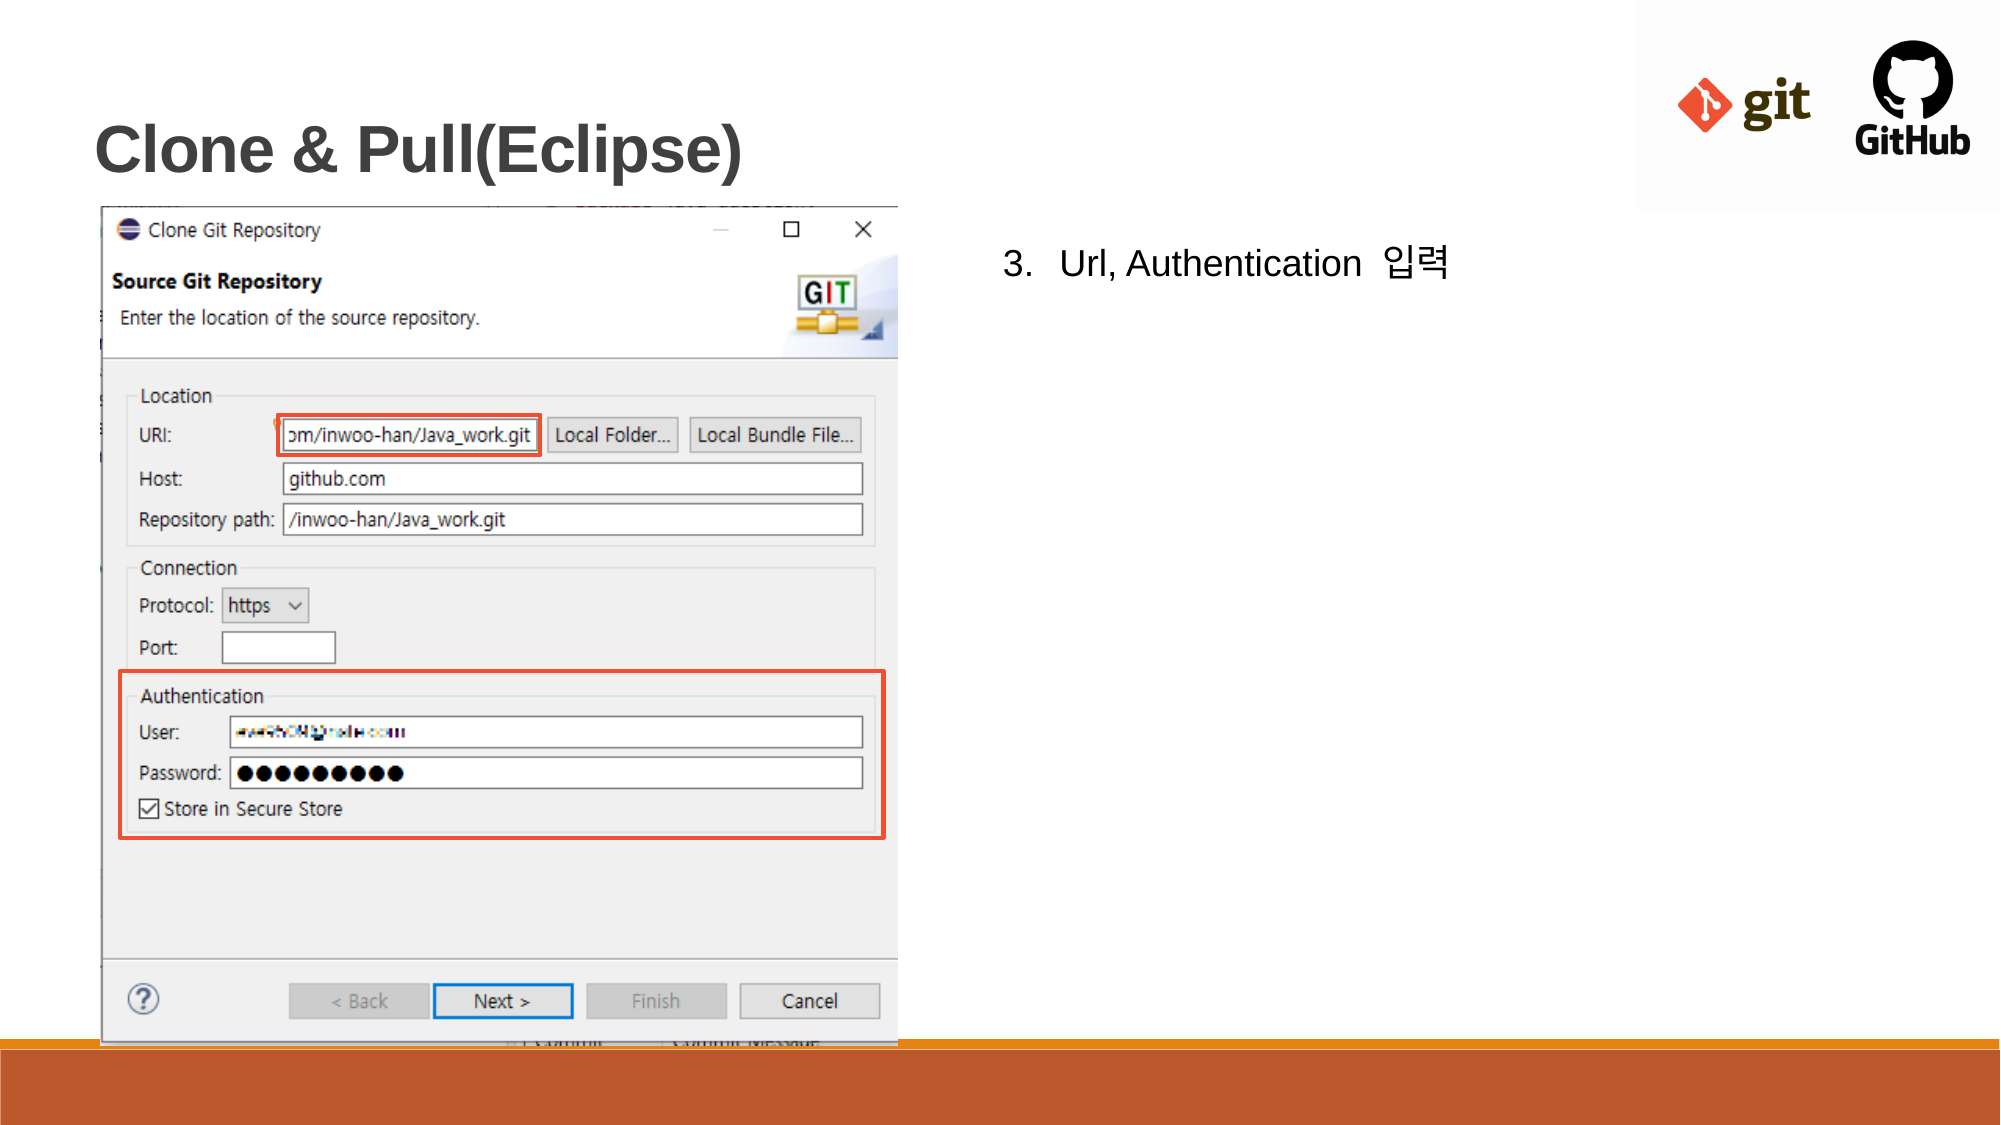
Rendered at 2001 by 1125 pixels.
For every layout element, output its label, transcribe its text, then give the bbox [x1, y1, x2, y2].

picture [1634, 0, 2000, 213]
picture [100, 205, 899, 1046]
text_box Url, Authentication 입력 [988, 231, 1802, 427]
text_box Clone & Pull(Eclipse) [79, 95, 919, 194]
